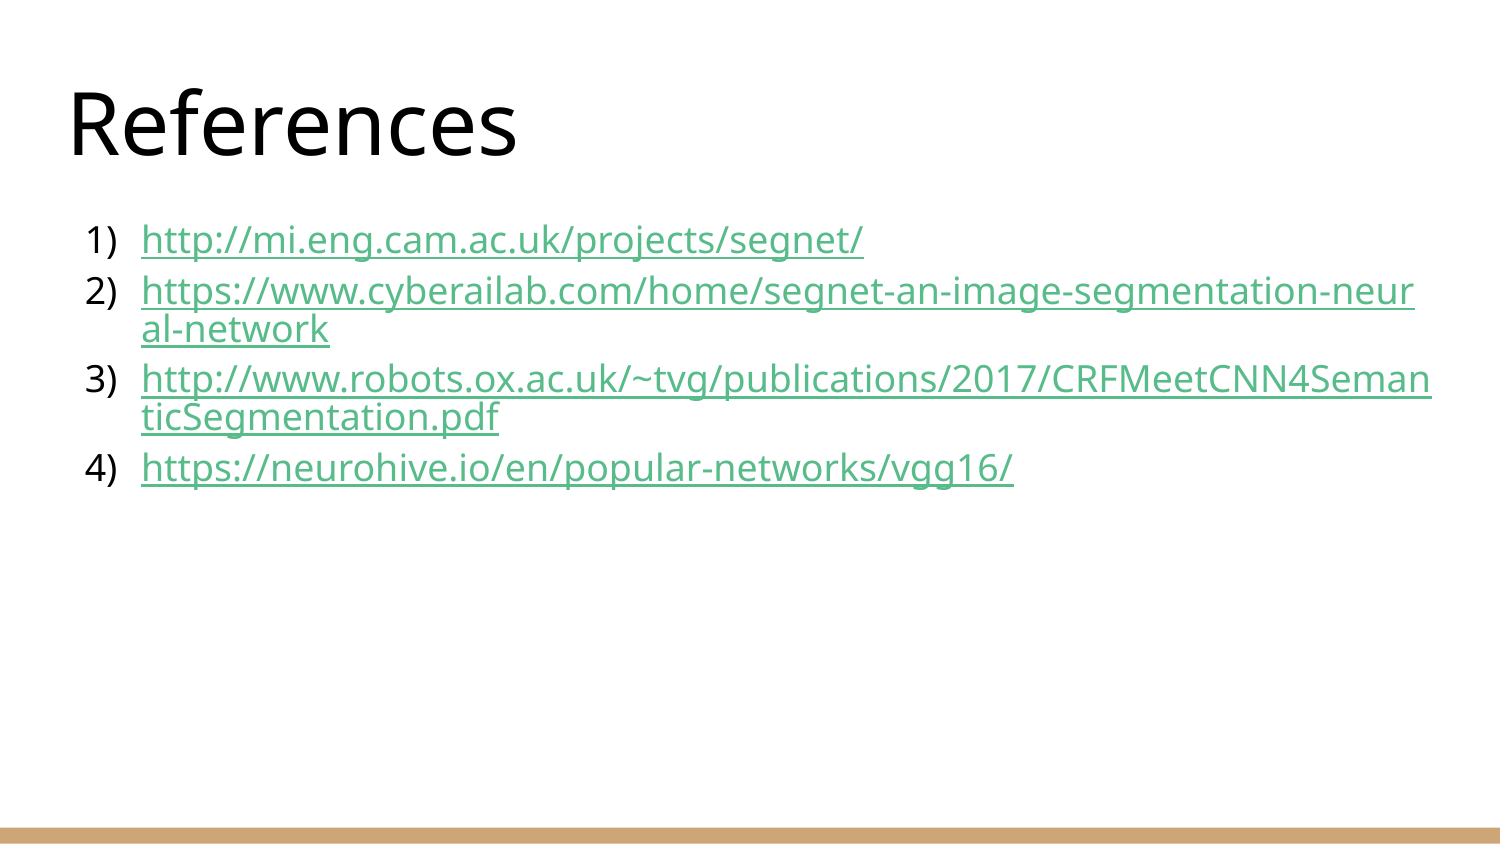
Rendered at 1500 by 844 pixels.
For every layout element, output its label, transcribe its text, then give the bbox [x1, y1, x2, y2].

title References [51, 51, 1449, 189]
list http://mi.eng.cam.ac.uk/projects/segnet/ https://www.cyberailab.com/home/segnet-an-image-segmentation-neural-network http://www.robots.ox.ac.uk/~tvg/publications/2017/CRFMeetCNN4SemanticSegmentation.pdf https://neurohive.io/en/popular-networks/vgg16/ [51, 200, 1449, 752]
